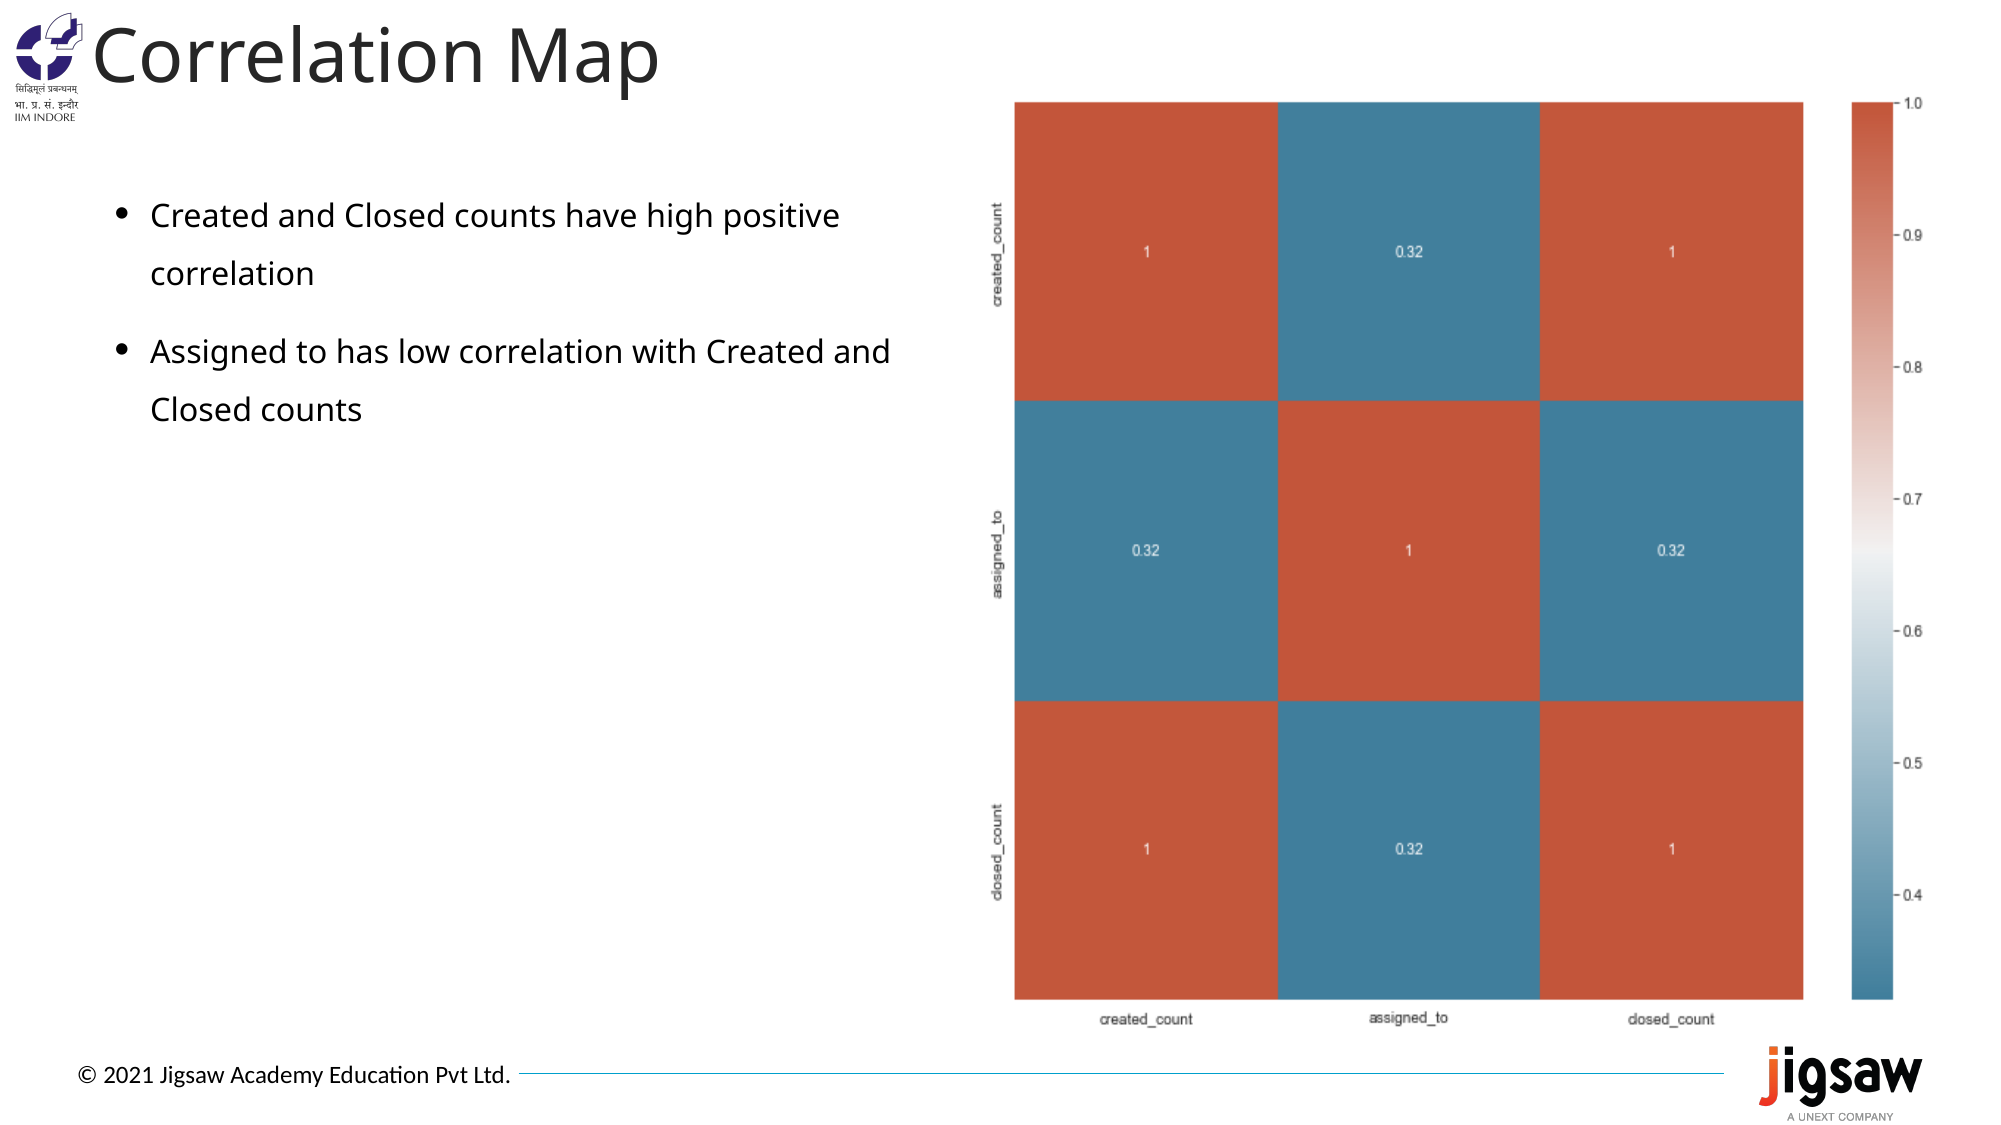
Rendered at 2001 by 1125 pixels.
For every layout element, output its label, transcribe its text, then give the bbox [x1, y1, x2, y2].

picture [980, 86, 1933, 1039]
picture [1753, 1042, 1928, 1125]
title Correlation Map [76, 0, 1924, 117]
list Created and Closed counts have high positive correlation Assigned to has low correlation with Created and Closed counts [98, 167, 975, 438]
picture [14, 12, 83, 122]
